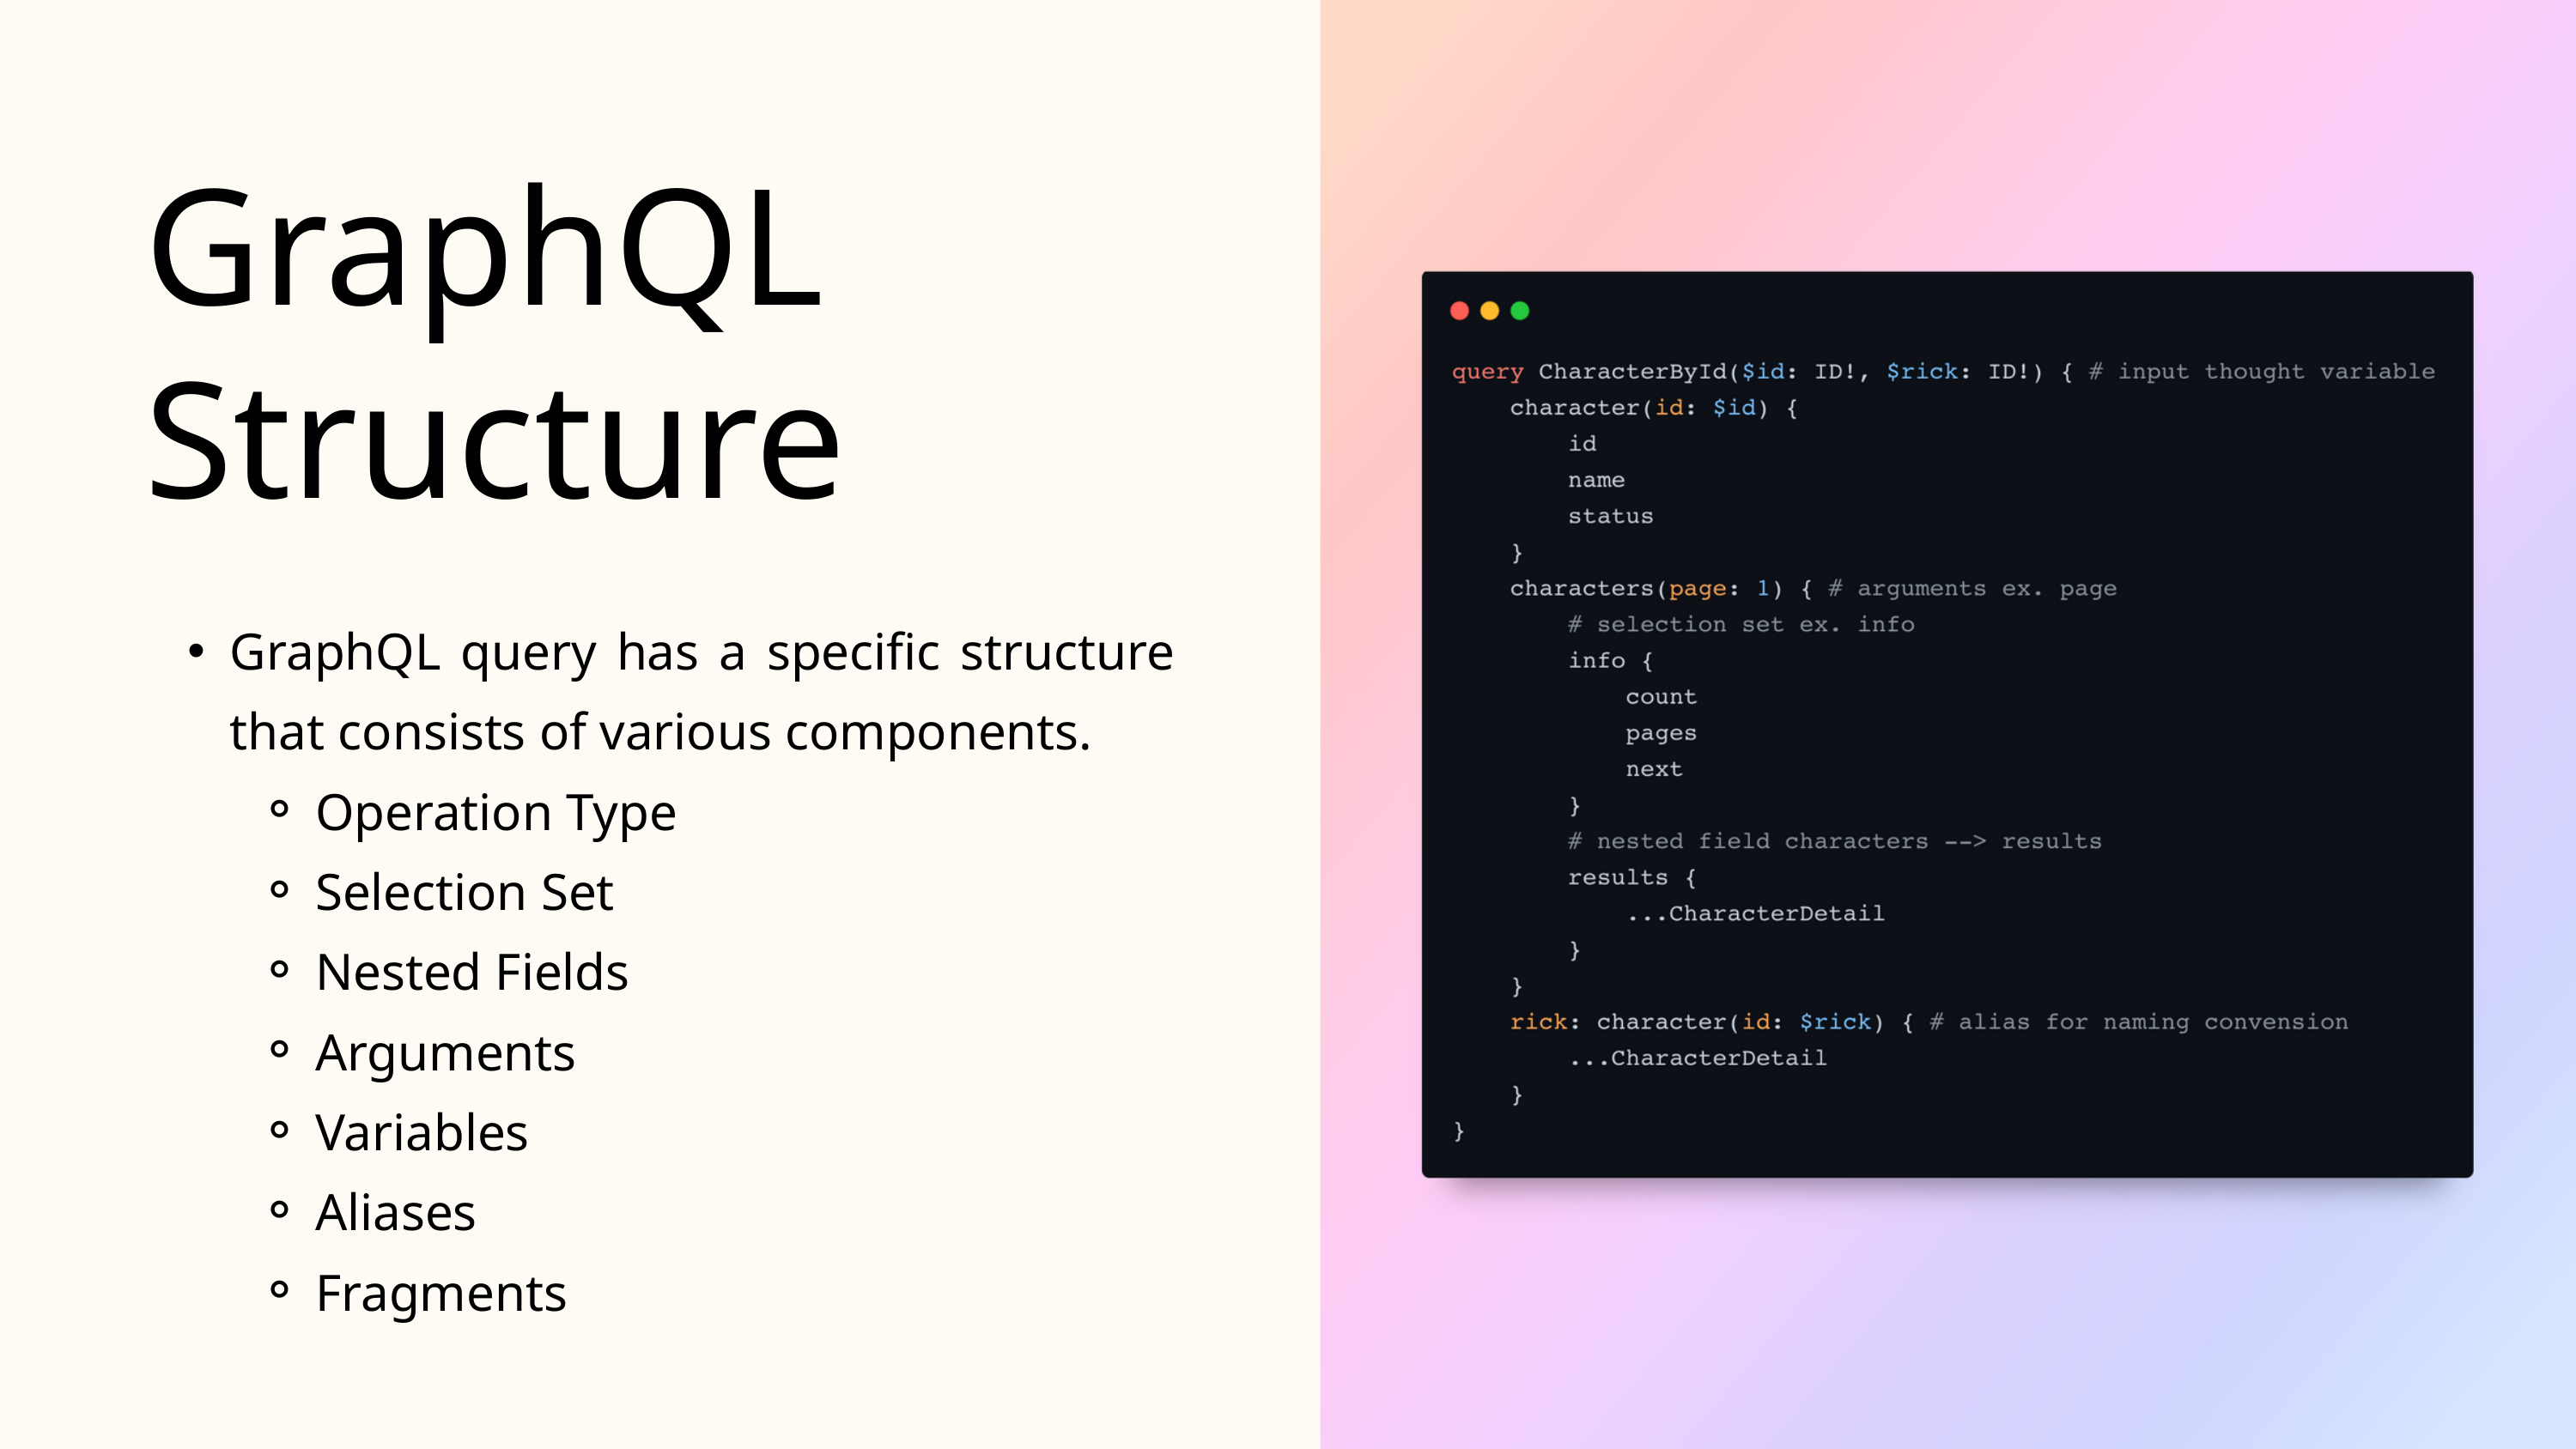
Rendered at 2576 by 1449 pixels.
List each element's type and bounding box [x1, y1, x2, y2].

text_box [144, 145, 1176, 1304]
text_box [1320, 0, 2576, 1449]
